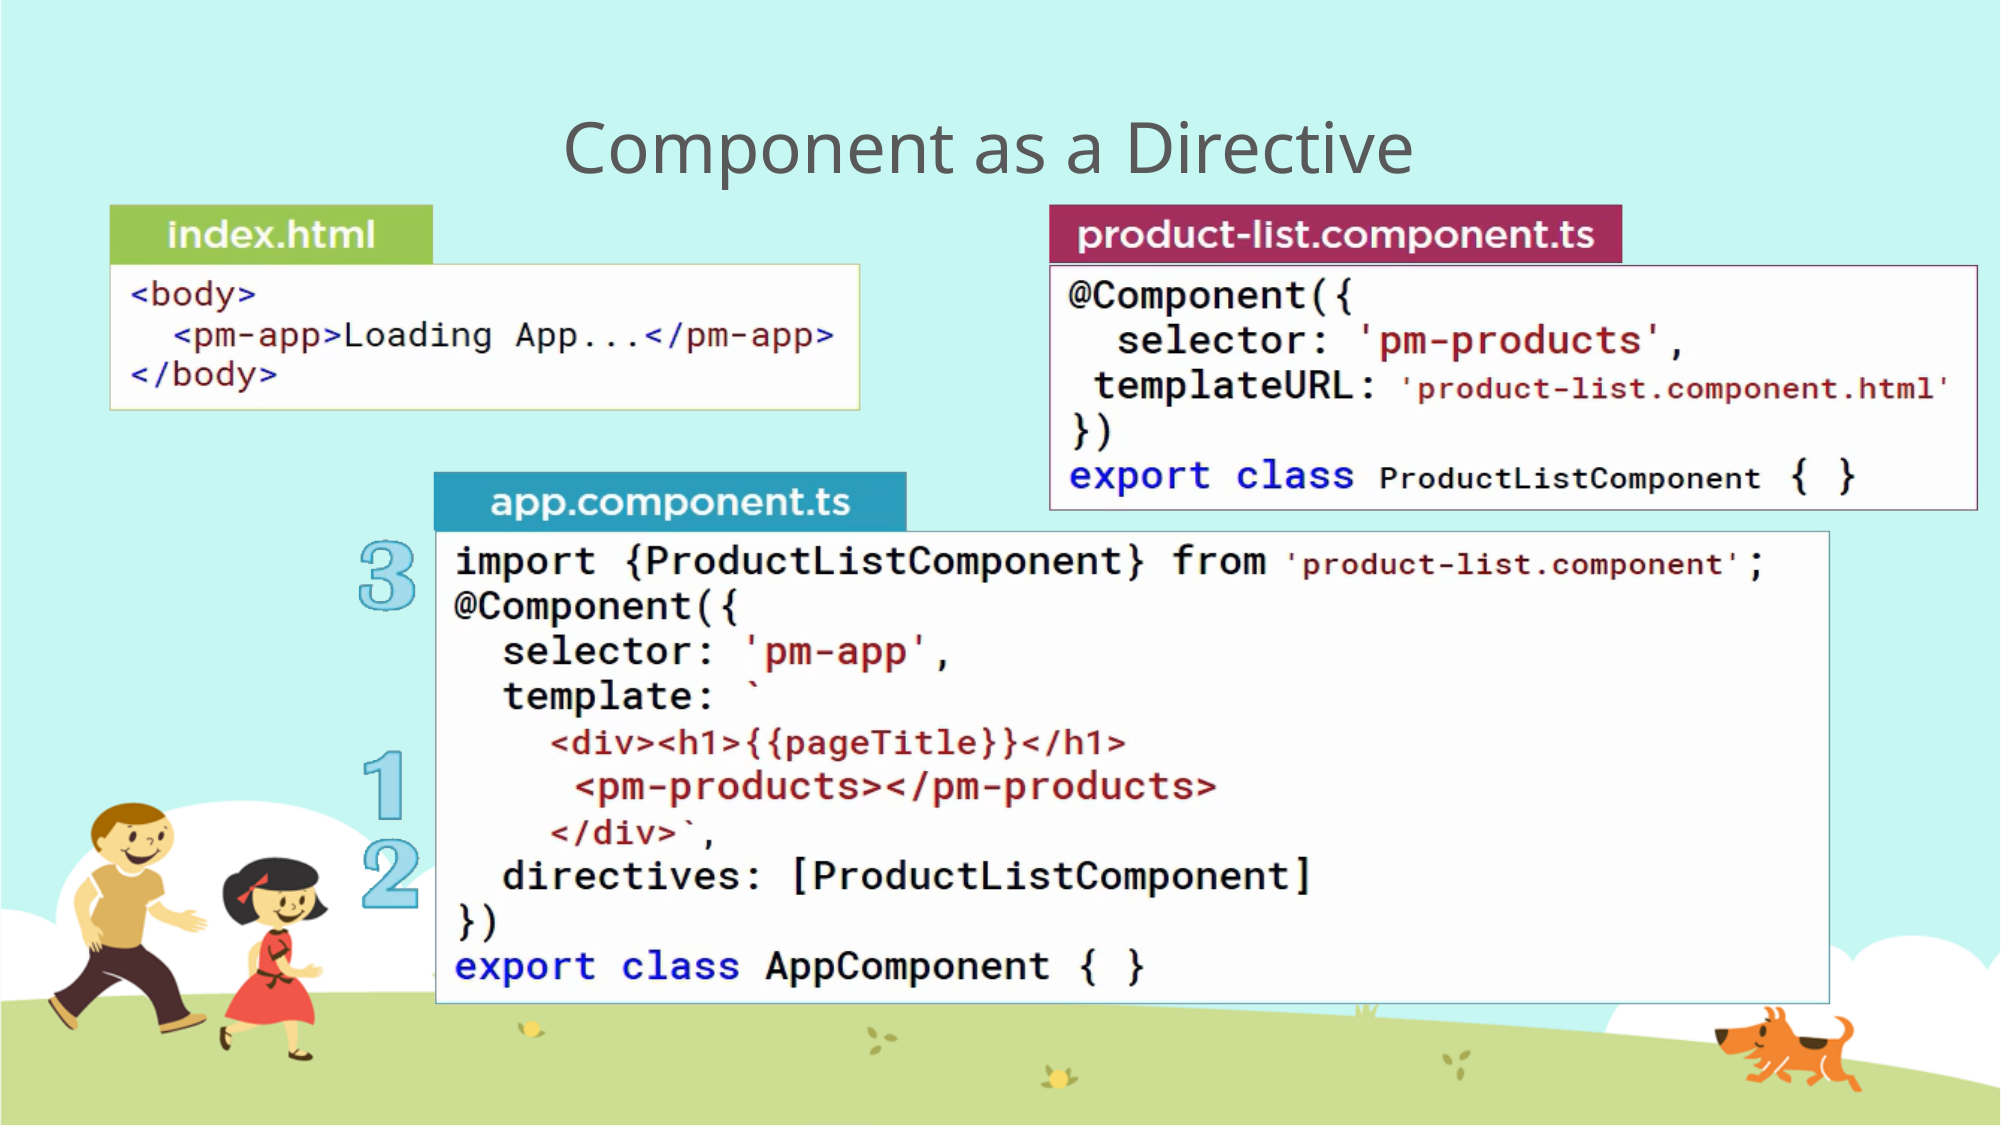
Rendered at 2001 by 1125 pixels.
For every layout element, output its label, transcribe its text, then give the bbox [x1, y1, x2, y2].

picture [0, 0, 2001, 1125]
title Component as a Directive [220, 0, 1759, 196]
